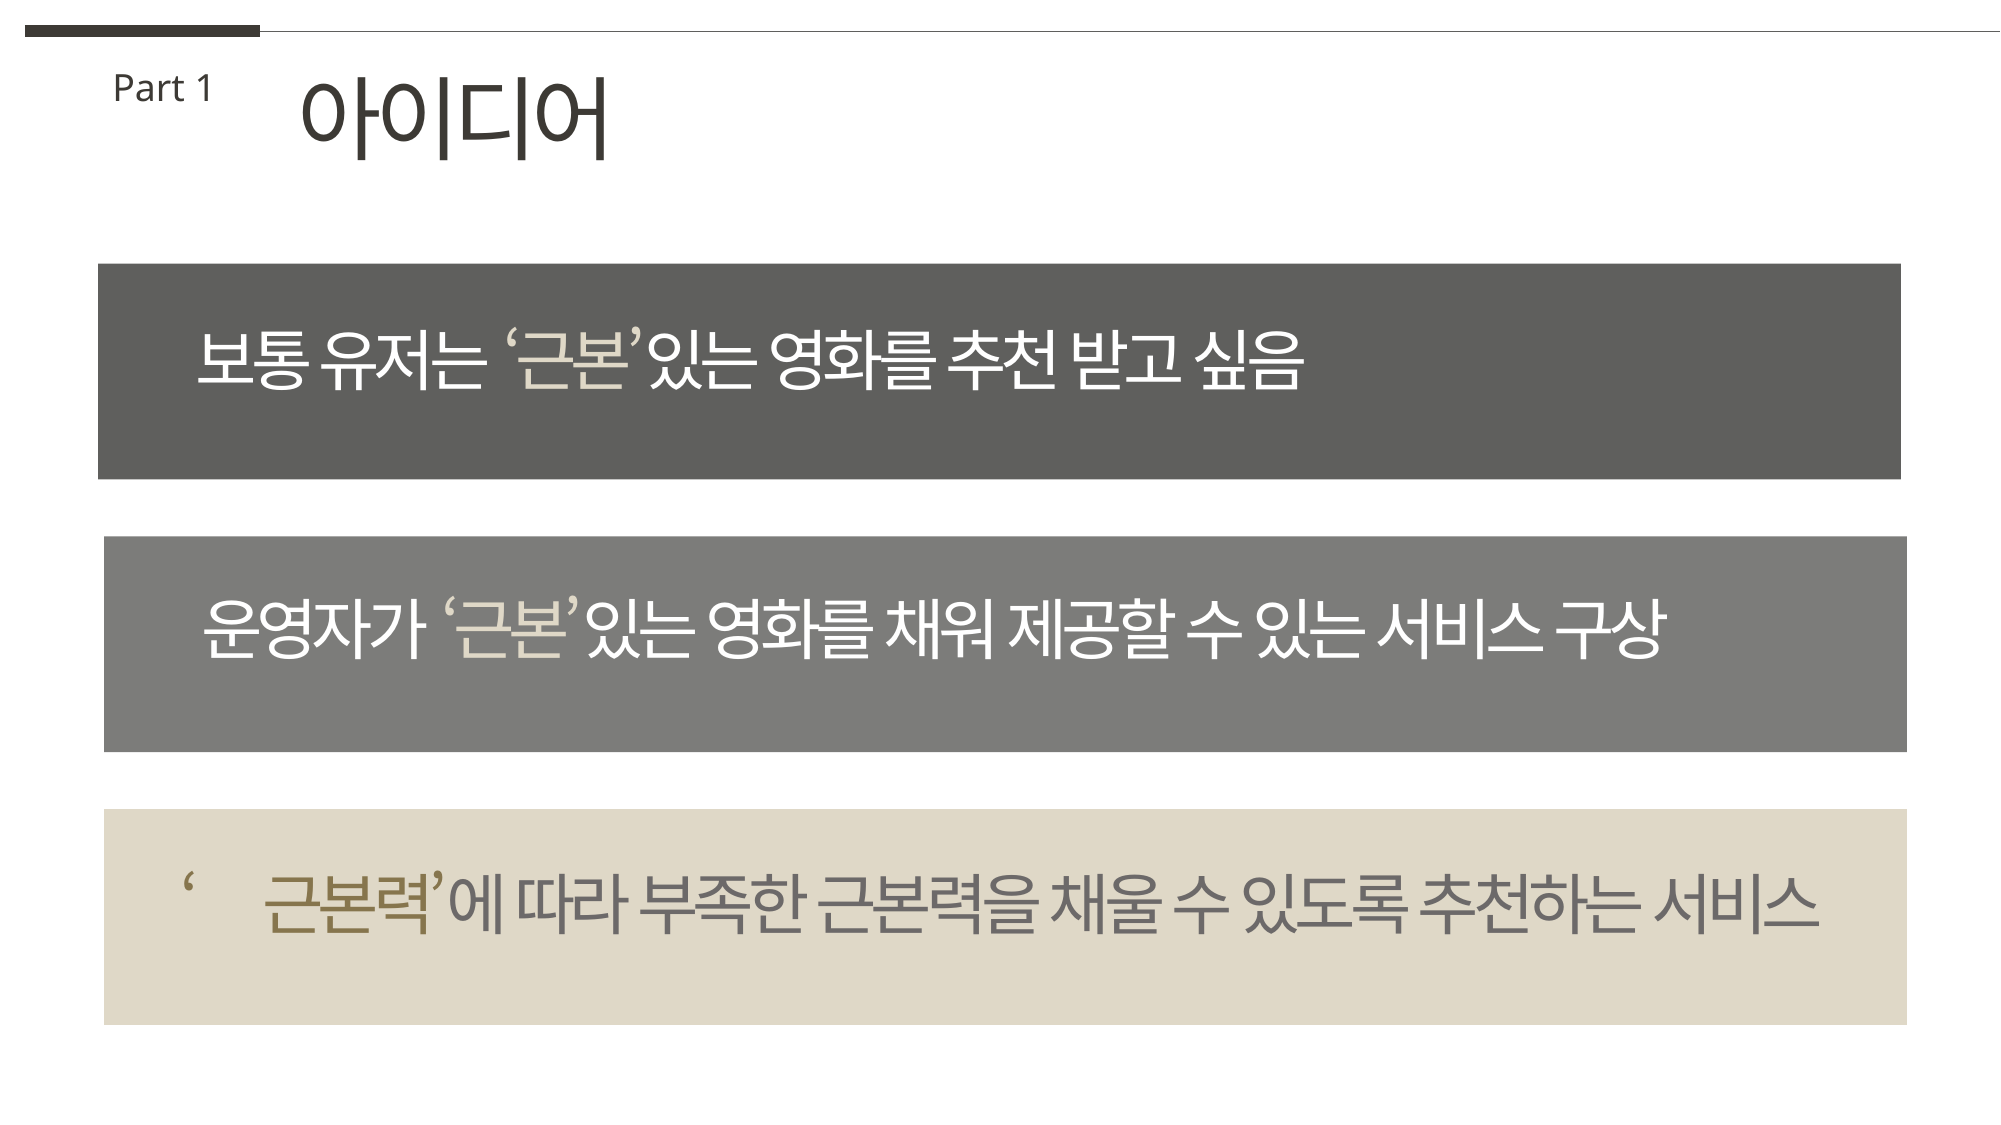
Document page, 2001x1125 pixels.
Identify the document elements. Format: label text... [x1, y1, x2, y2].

text_box 아이디어 [282, 54, 632, 179]
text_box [98, 263, 1907, 1025]
text_box Part 1 [97, 56, 232, 117]
